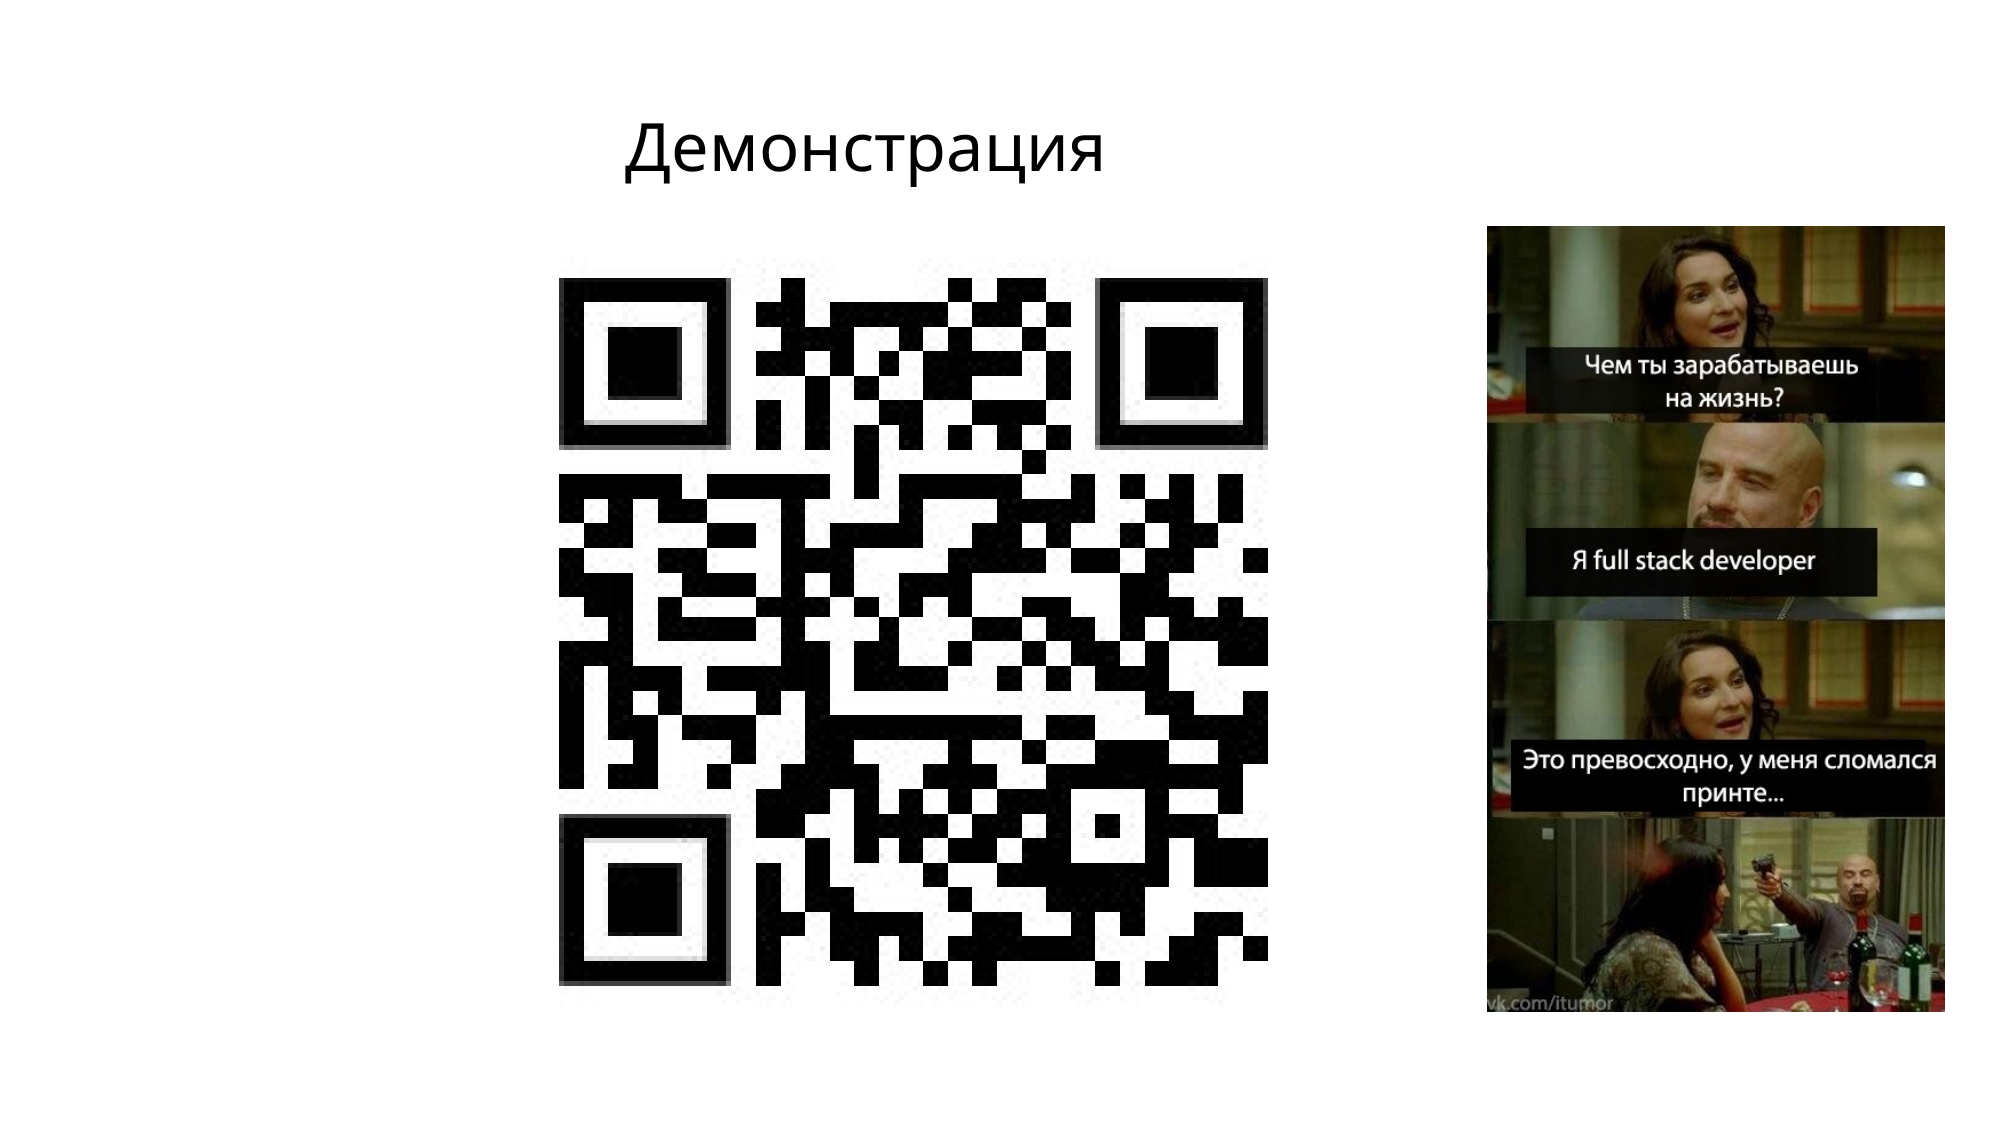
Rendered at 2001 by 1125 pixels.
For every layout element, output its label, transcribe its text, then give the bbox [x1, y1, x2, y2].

picture [481, 218, 1337, 1055]
picture [1487, 226, 1945, 1012]
title Демонстрация [625, 113, 1133, 217]
